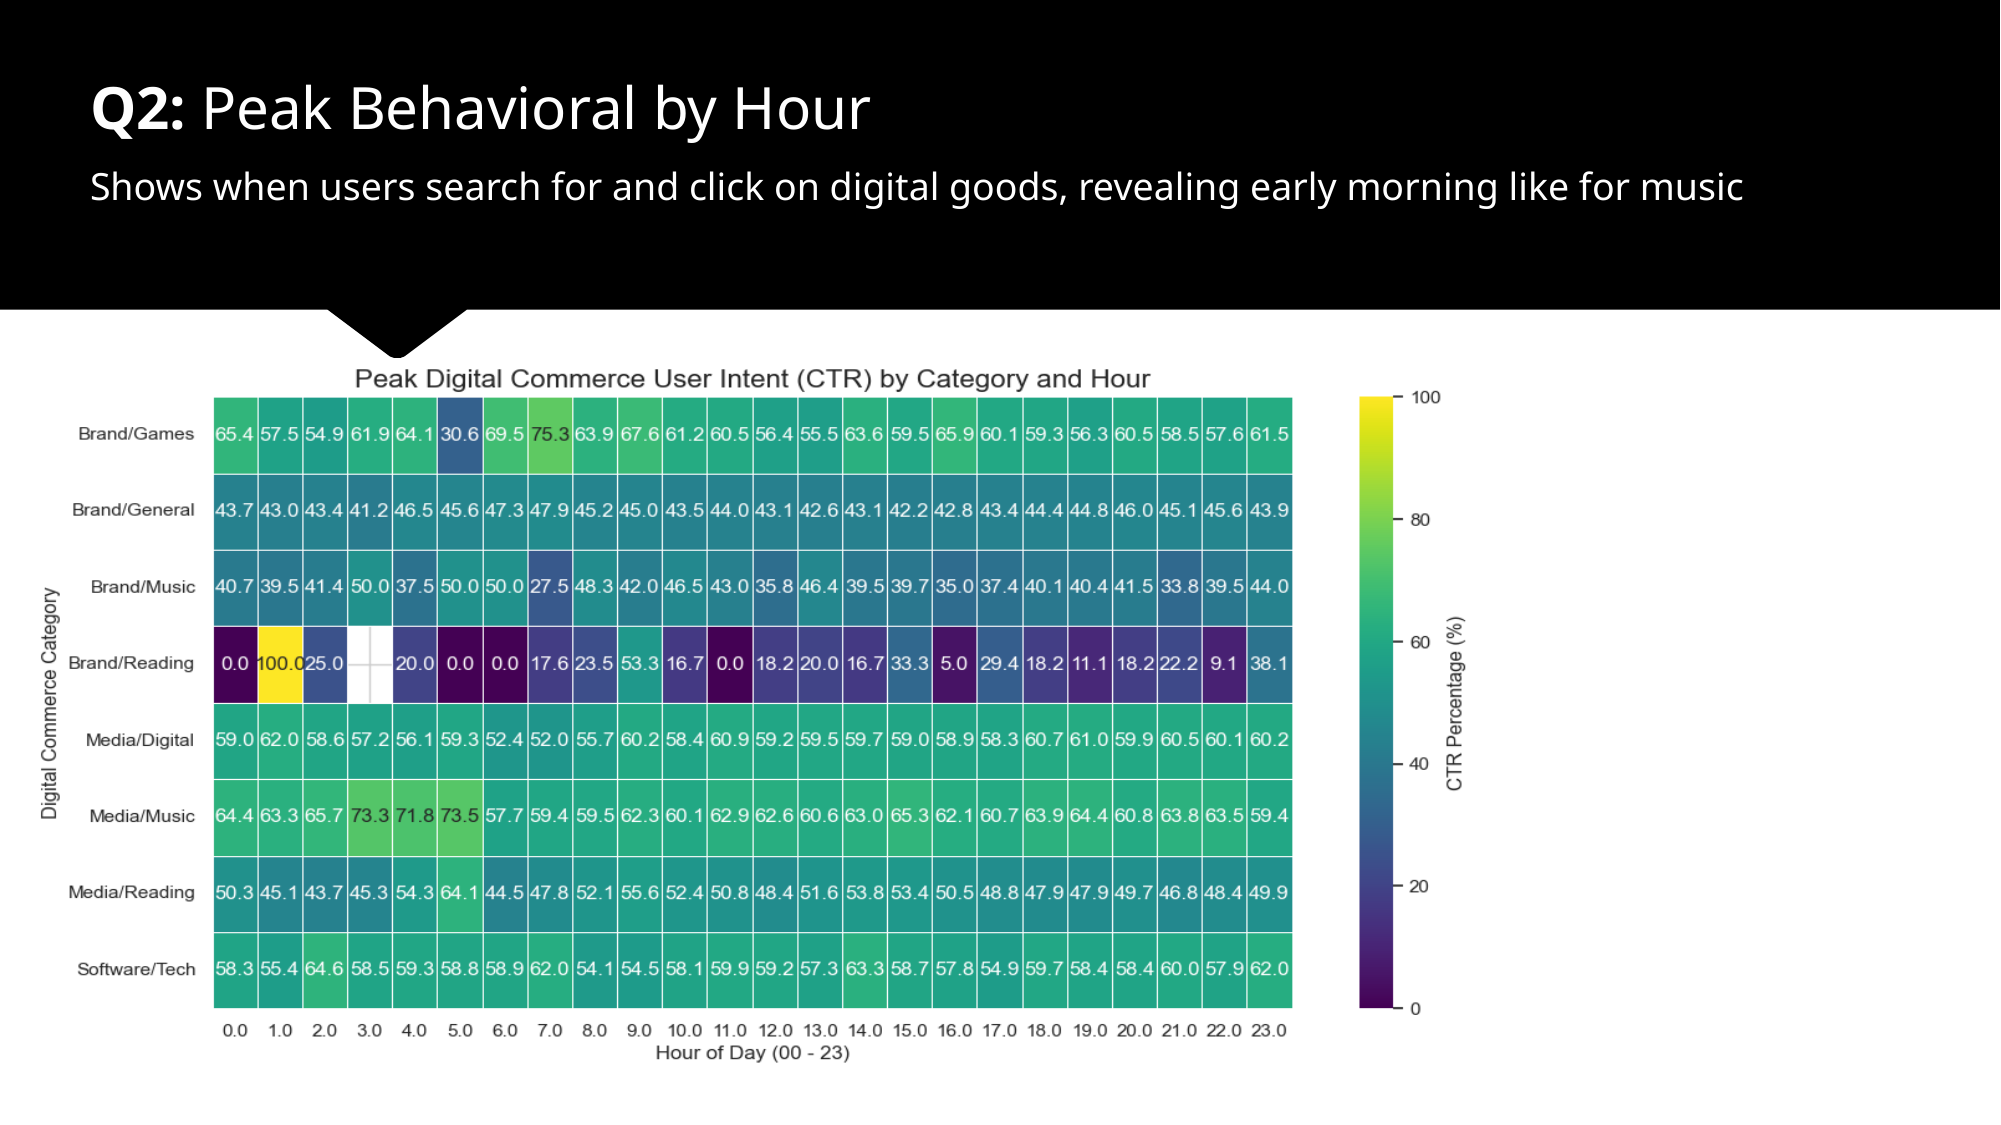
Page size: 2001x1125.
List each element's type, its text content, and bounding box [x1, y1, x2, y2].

text_box [0, 0, 2000, 358]
text_box [0, 311, 2000, 1125]
title Q2: Peak Behavioral by Hour Shows when users search for and click on digital goods, revealing early morning like for music [74, 28, 1810, 257]
picture [30, 358, 1479, 1074]
